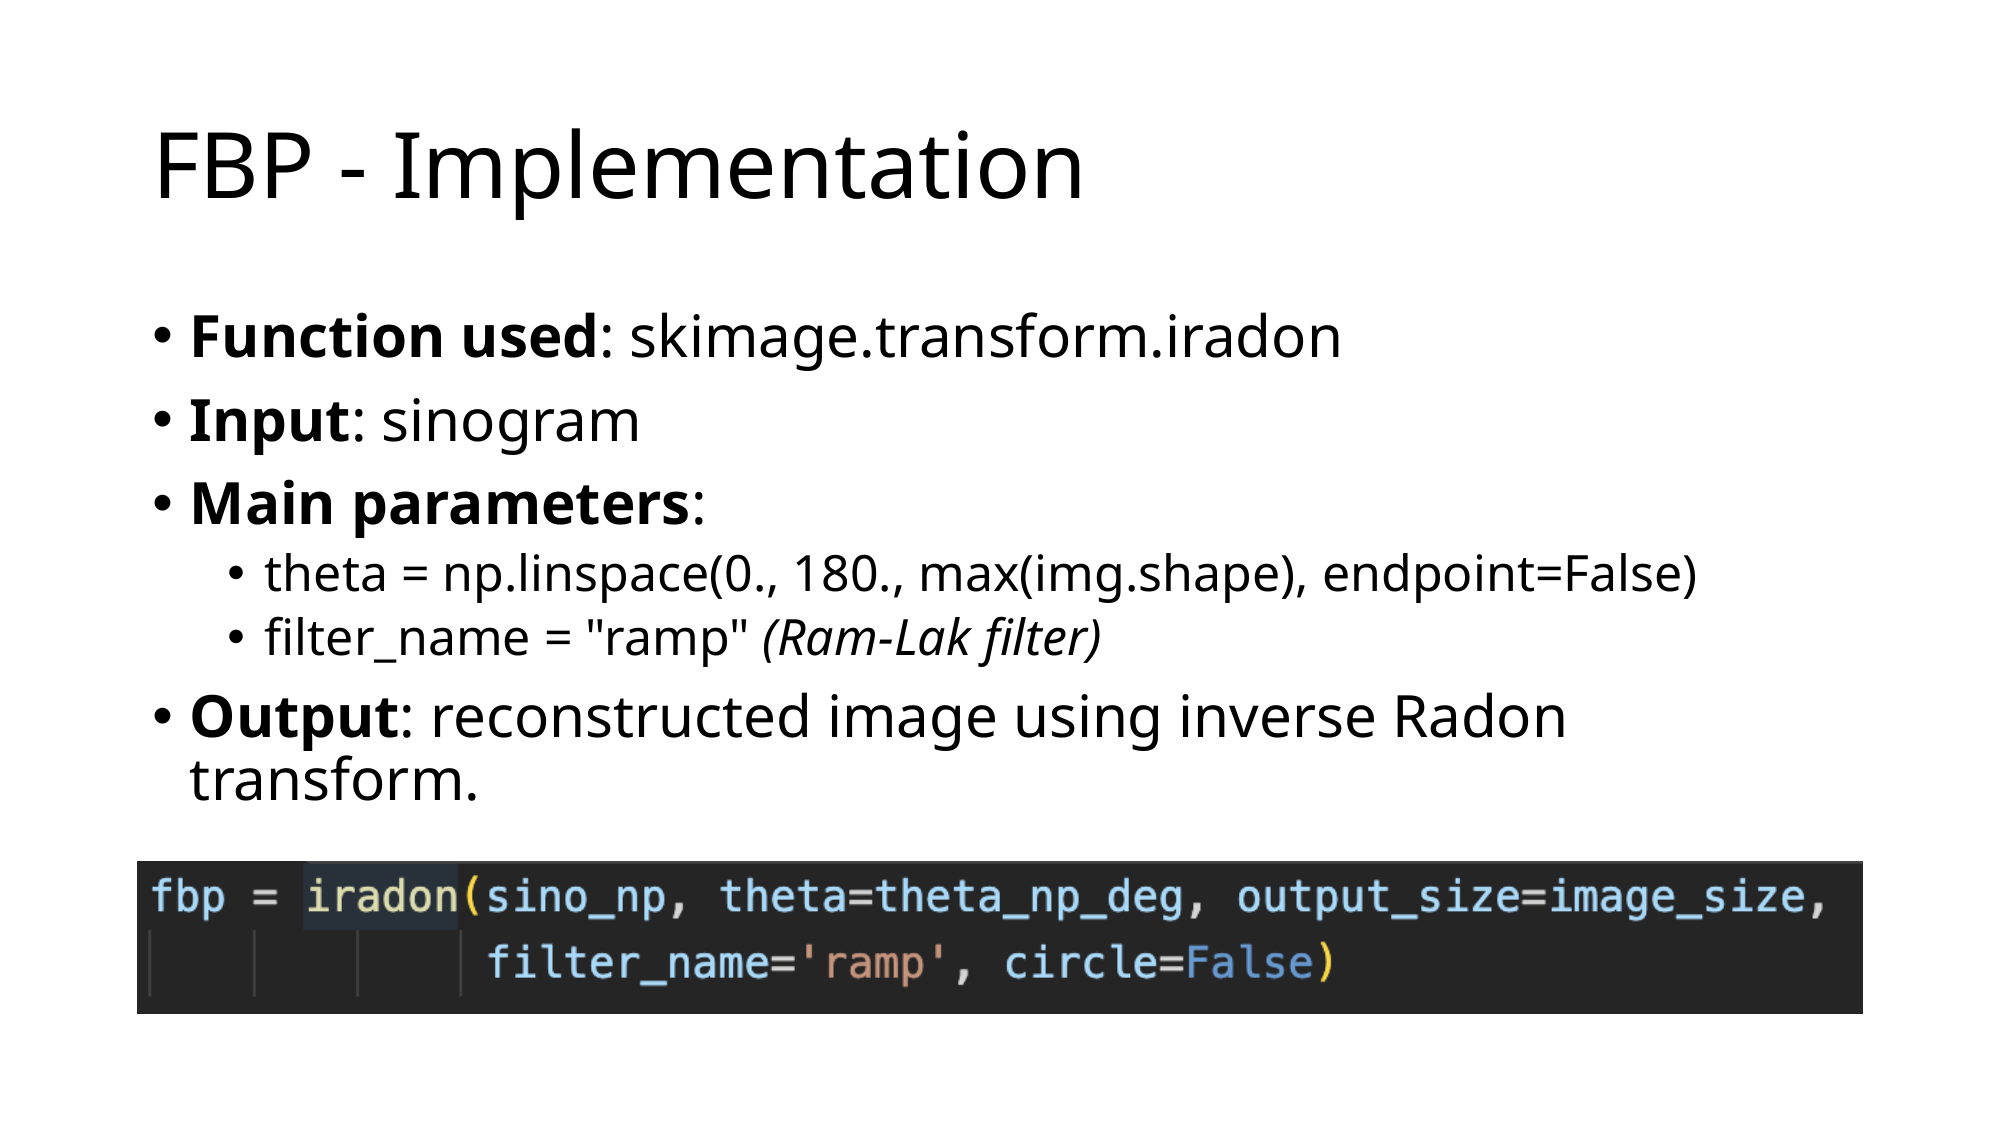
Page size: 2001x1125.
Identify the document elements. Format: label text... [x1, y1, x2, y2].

list Function used: skimage.transform.iradon Input: sinogram Main parameters: theta = np.linspace(0., 180., max(img.shape), endpoint=False) filter_name = "ramp" (Ram-Lak filter) Output: reconstructed image using inverse Radon transform. [137, 299, 1863, 860]
picture [136, 860, 1863, 1014]
title FBP - Implementation [137, 59, 1863, 278]
